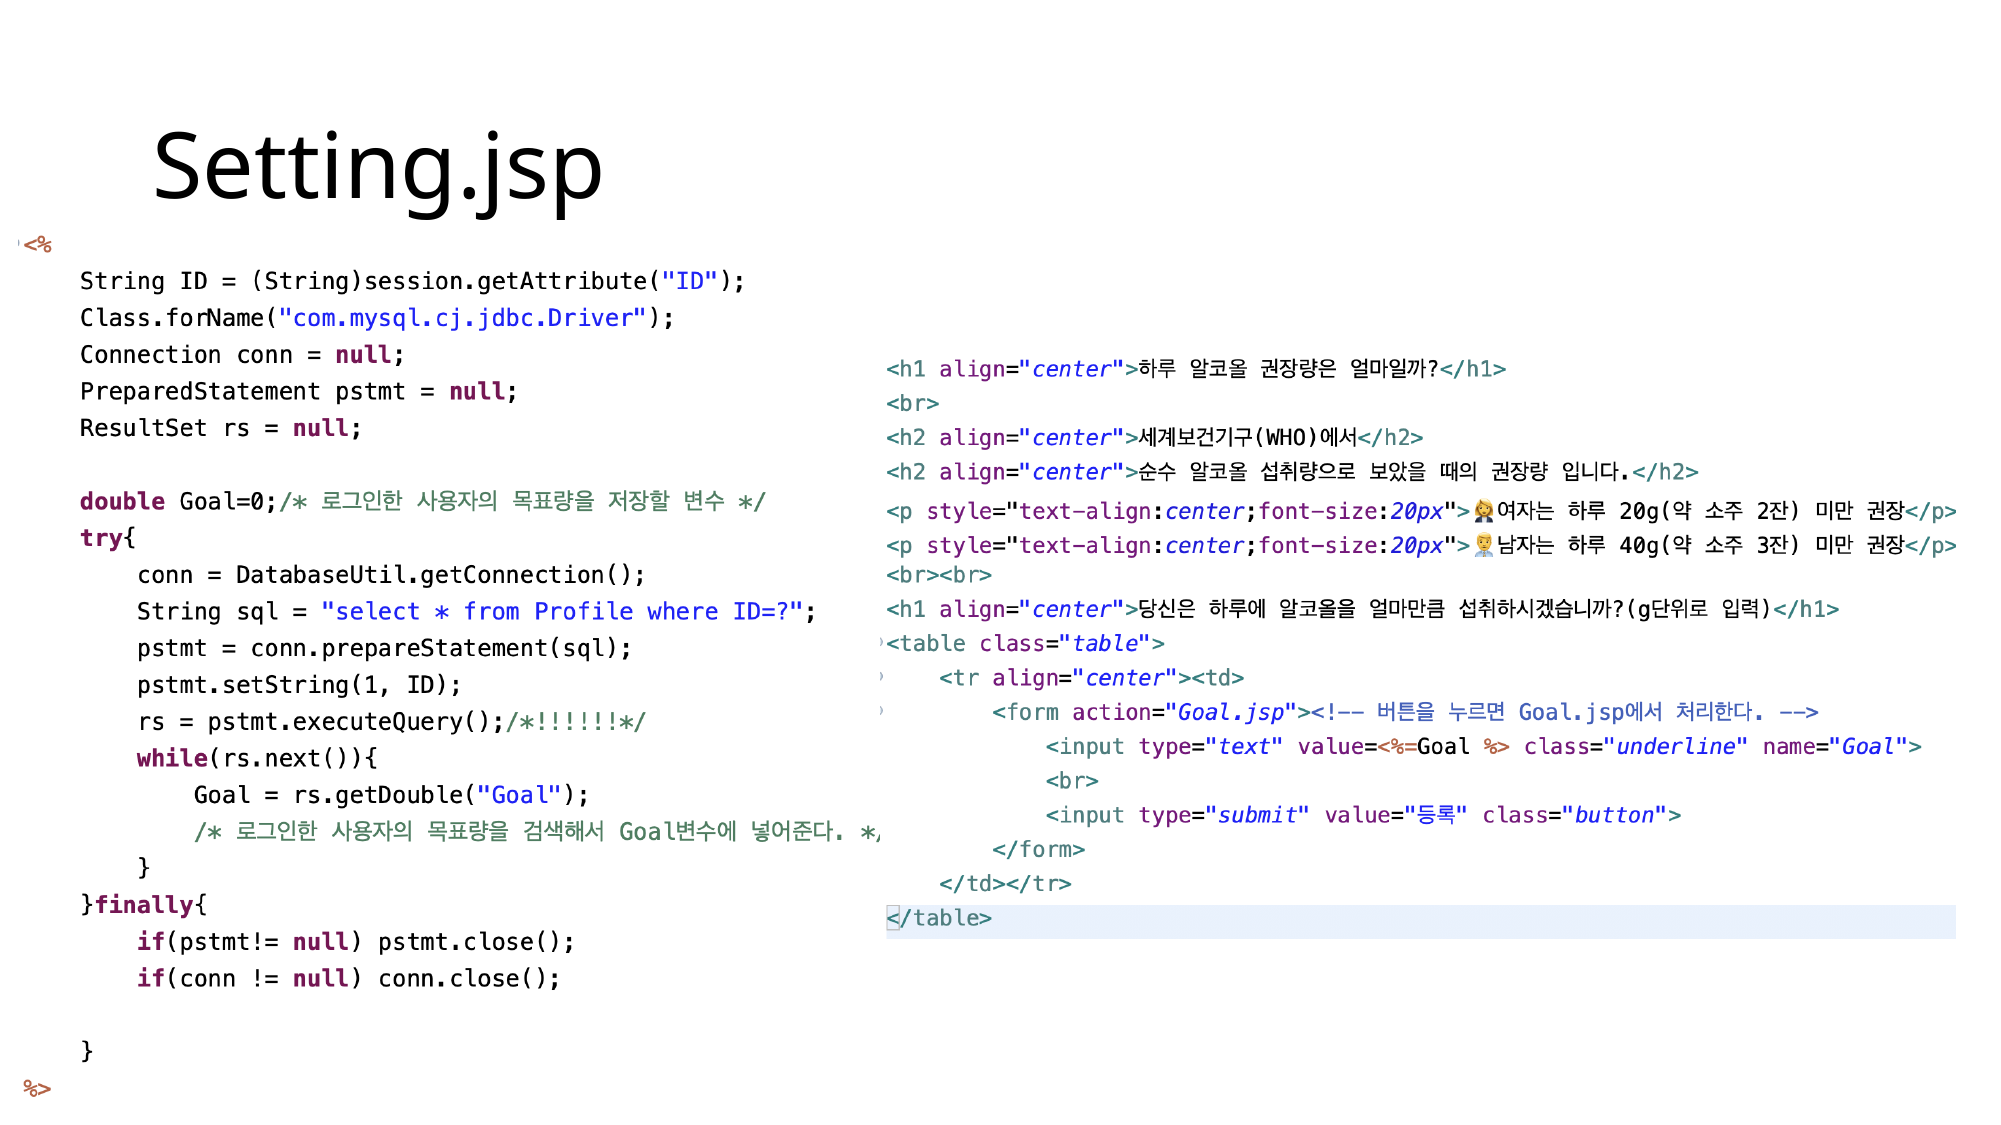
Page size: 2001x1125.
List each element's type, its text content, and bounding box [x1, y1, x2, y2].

title Setting.jsp [137, 59, 1863, 278]
picture [17, 230, 1956, 1099]
